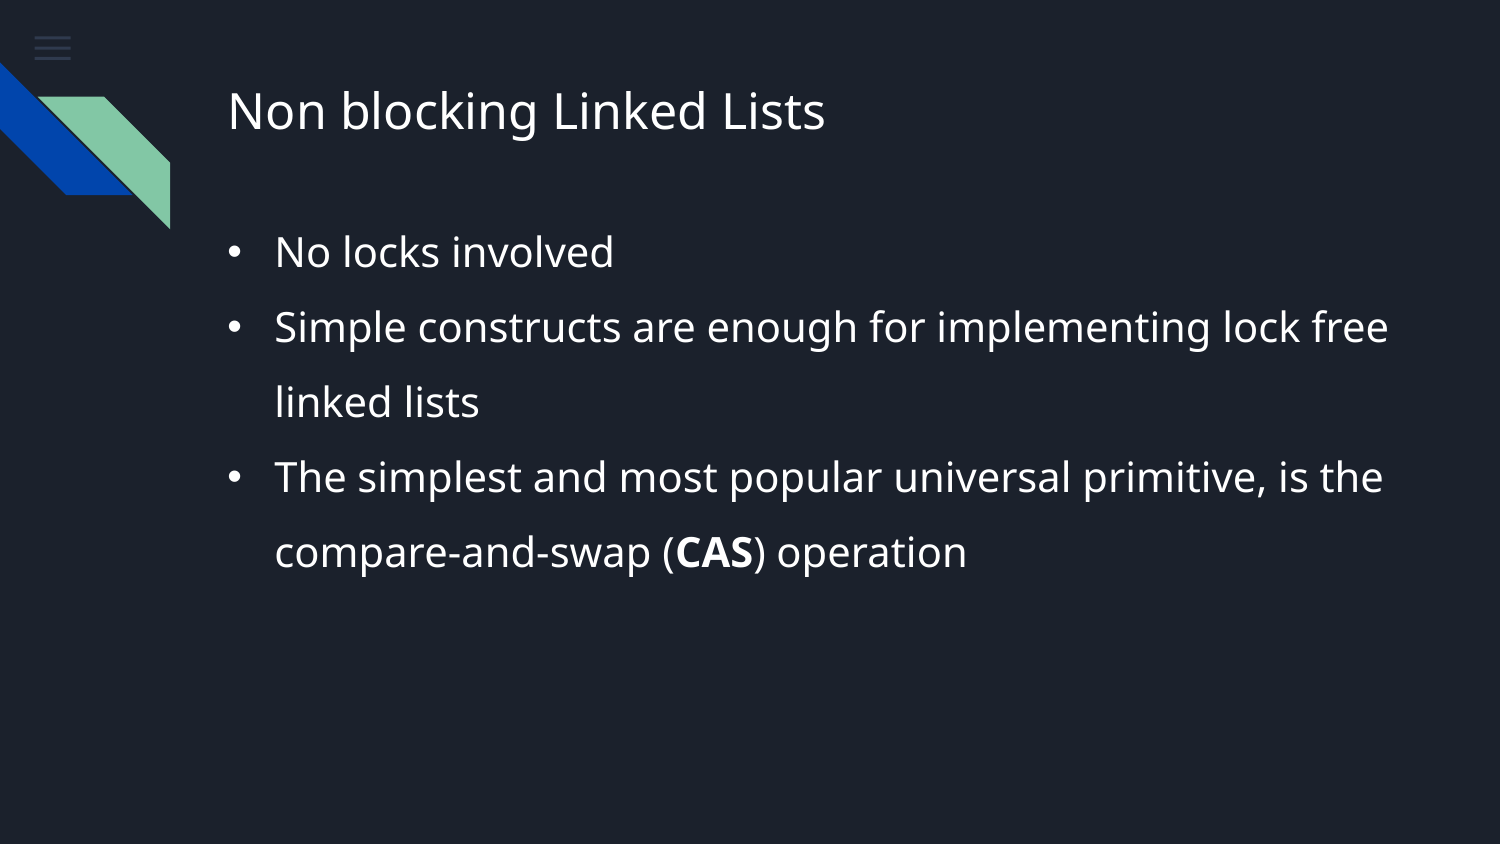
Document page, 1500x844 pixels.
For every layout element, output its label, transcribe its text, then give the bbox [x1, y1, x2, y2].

text_box No locks involved Simple constructs are enough for implementing lock free linked lists The simplest and most popular universal primitive, is the compare-and-swap (CAS) operation [212, 193, 1458, 584]
title Non blocking Linked Lists [212, 64, 1368, 193]
